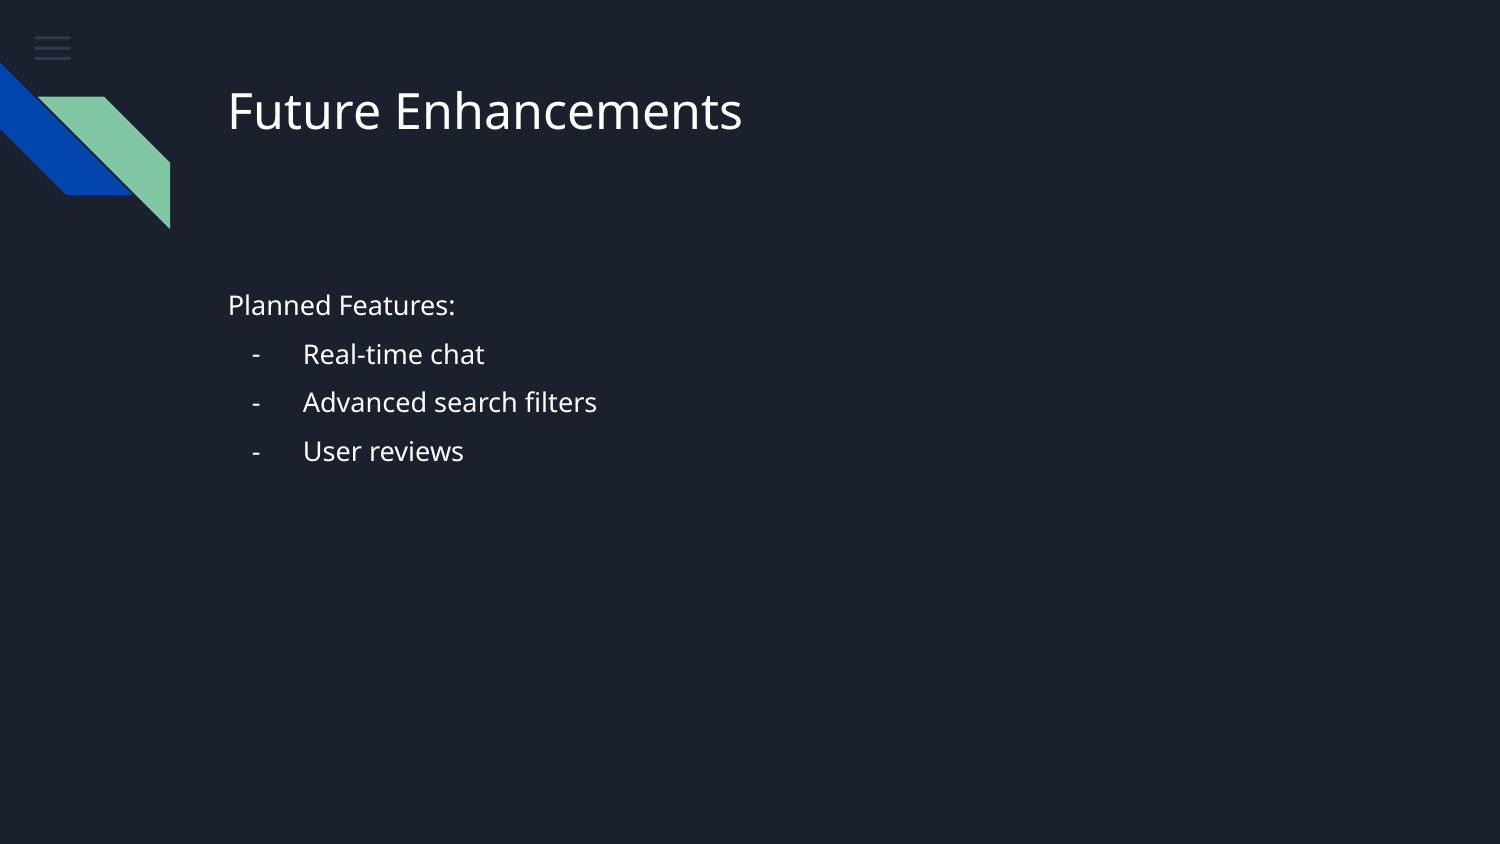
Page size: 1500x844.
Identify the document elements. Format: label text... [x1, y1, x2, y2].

title Future Enhancements [212, 64, 1368, 215]
list Planned Features: Real-time chat Advanced search filters User reviews [212, 257, 1368, 735]
